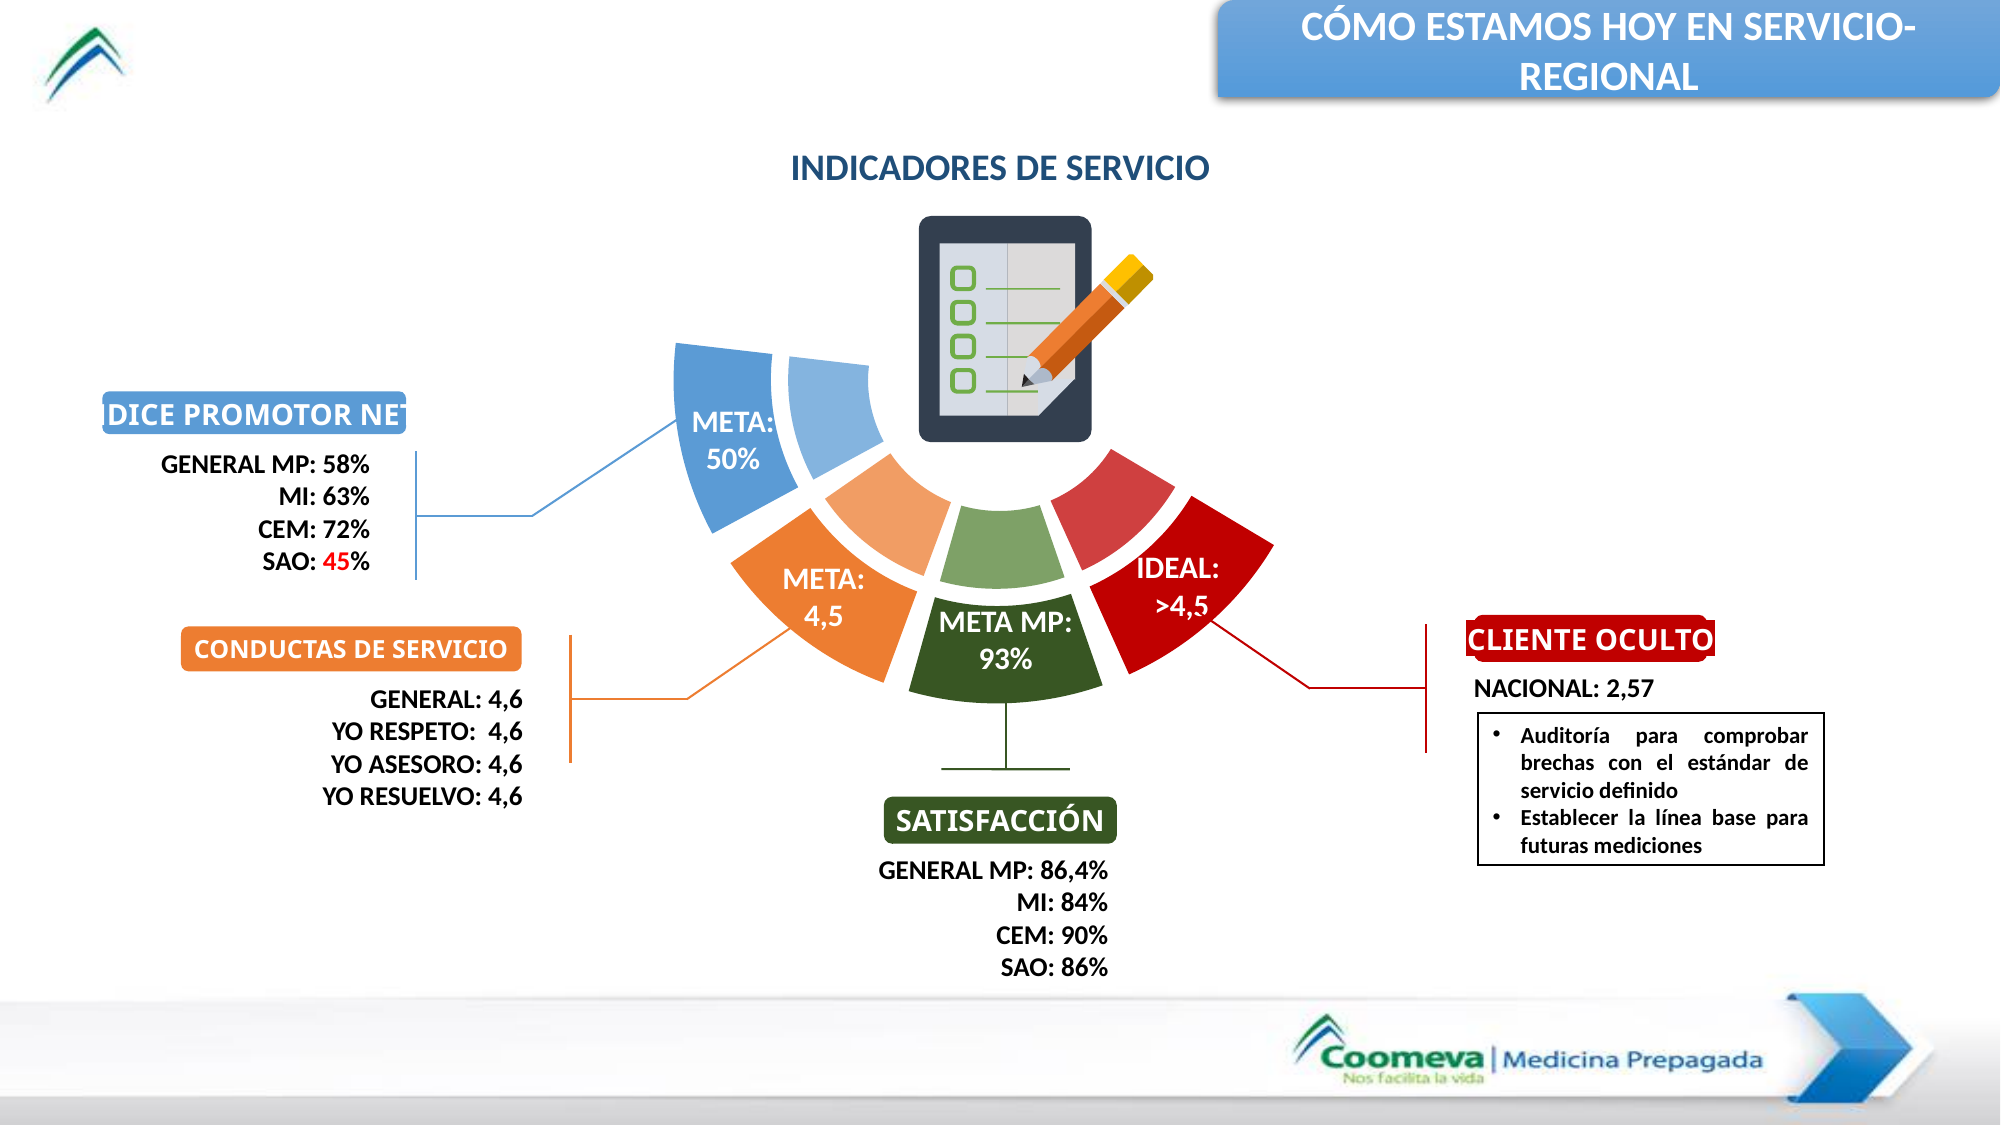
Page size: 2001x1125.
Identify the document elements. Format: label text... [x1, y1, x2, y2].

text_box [1050, 448, 1274, 675]
picture [0, 0, 2001, 1125]
text_box GENERAL: 4,6 YO RESPETO: 4,6 YO ASESORO: 4,6 YO RESUELVO: 4,6 [209, 681, 523, 812]
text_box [102, 391, 407, 435]
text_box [667, 342, 884, 534]
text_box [918, 215, 1154, 443]
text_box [908, 505, 1103, 710]
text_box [415, 401, 704, 580]
text_box NACIONAL: 2,57 [1473, 670, 1787, 704]
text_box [1475, 615, 1707, 661]
text_box Auditoría para comprobar brechas con el estándar de servicio definido Establecer la línea base para futuras mediciones [1477, 712, 1825, 866]
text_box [180, 626, 522, 672]
text_box CÓMO ESTAMOS HOY EN SERVICIO-REGIONAL [1218, 0, 2000, 98]
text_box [884, 797, 1116, 843]
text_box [1199, 612, 1427, 753]
text_box INDICADORES DE SERVICIO [743, 135, 1258, 196]
text_box GENERAL MP: 58% MI: 63% CEM: 72% SAO: 45% [57, 446, 370, 609]
text_box GENERAL MP: 86,4% MI: 84% CEM: 90% SAO: 86% [795, 852, 1109, 1015]
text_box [946, 710, 1065, 776]
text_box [730, 453, 952, 683]
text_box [570, 623, 798, 764]
